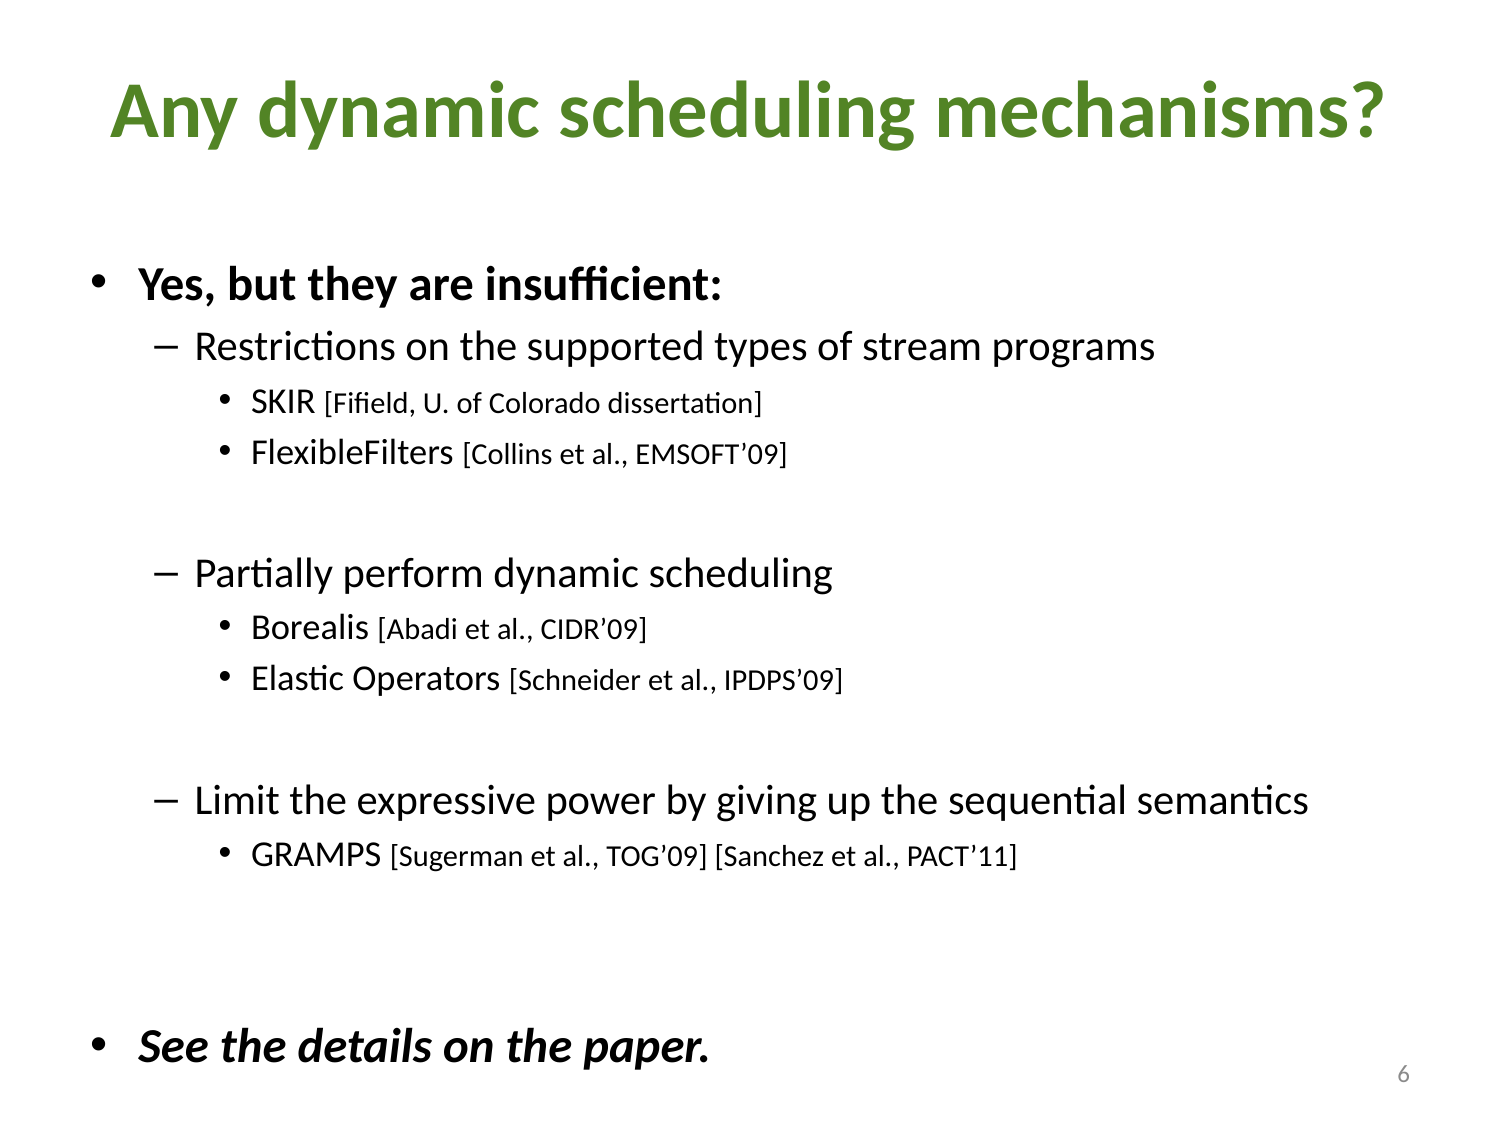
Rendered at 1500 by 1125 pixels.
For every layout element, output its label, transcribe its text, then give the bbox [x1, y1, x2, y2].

title Any dynamic scheduling mechanisms? [75, 11, 1425, 199]
list Yes, but they are insufficient: Restrictions on the supported types of stream programs SKIR [Fifield, U. of Colorado dissertation] FlexibleFilters [Collins et al., EMSOFT’09] Partially perform dynamic scheduling Borealis [Abadi et al., CIDR’09] Elastic Operators [Schneider et al., IPDPS’09] Limit the expressive power by giving up the sequential semantics GRAMPS [Sugerman et al., TOG’09] [Sanchez et al., PACT’11] See the details on the paper. [75, 244, 1425, 1092]
slide_number 6 [1074, 1042, 1425, 1103]
